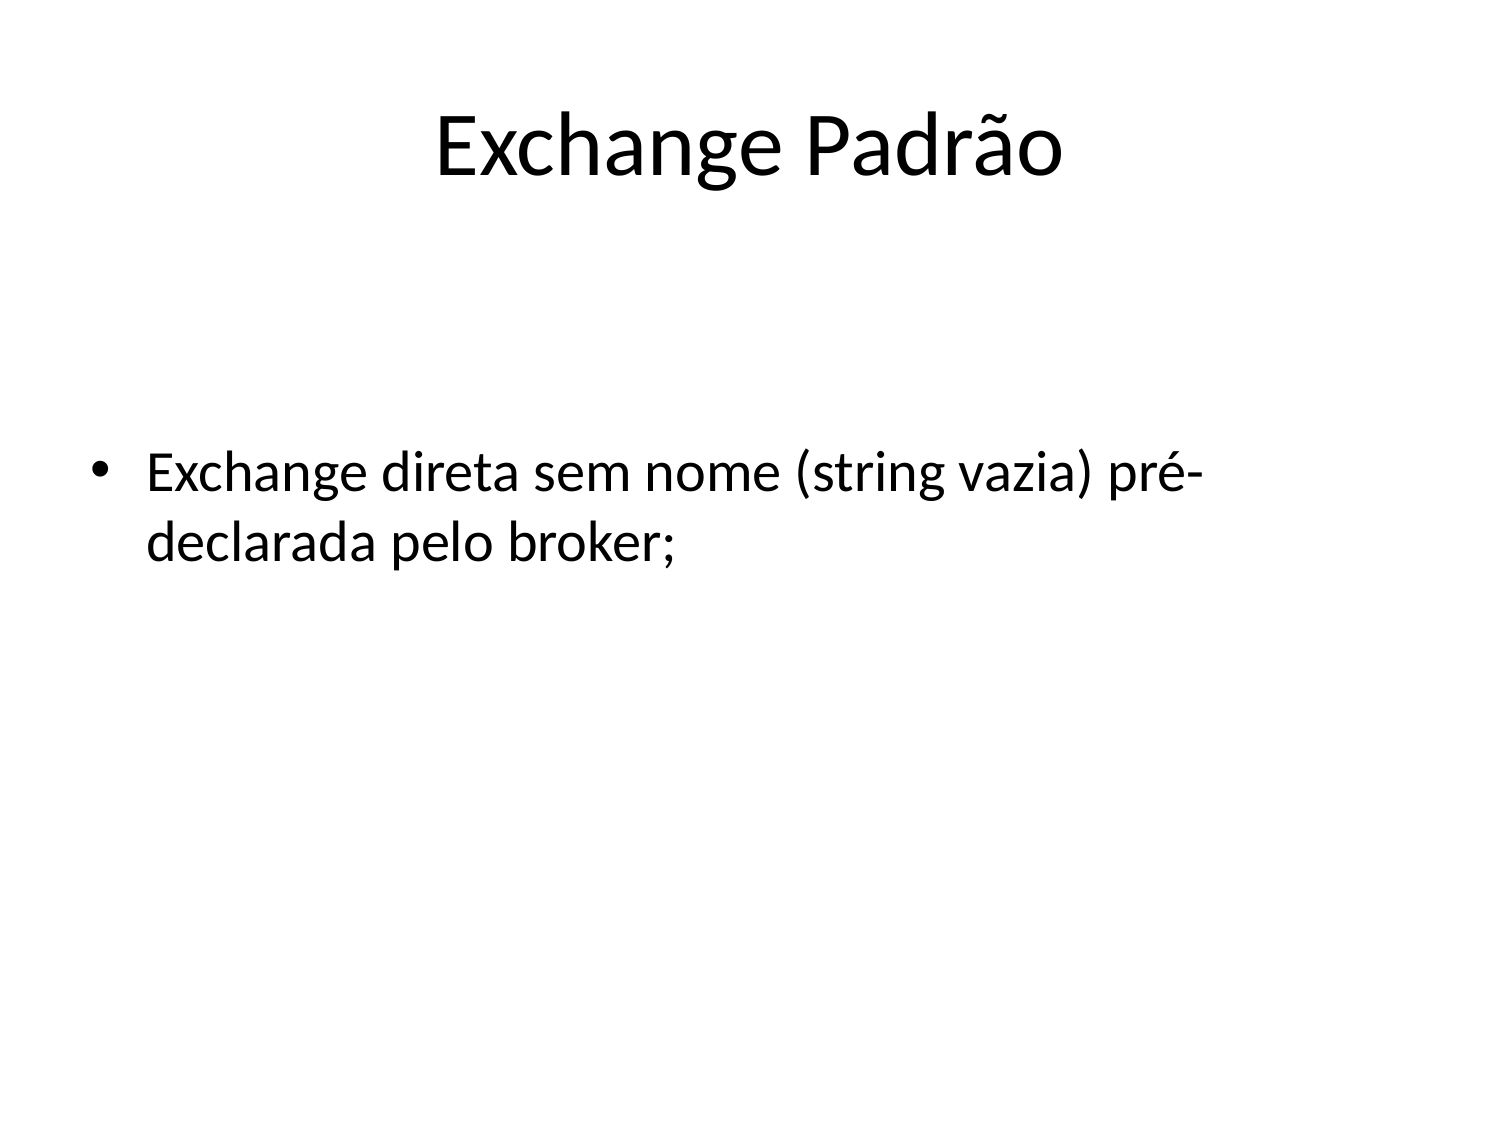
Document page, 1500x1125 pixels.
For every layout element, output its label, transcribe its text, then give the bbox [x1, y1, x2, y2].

list Exchange direta sem nome (string vazia) pré-declarada pelo broker; [75, 262, 1425, 1005]
title Exchange Padrão [75, 45, 1425, 233]
